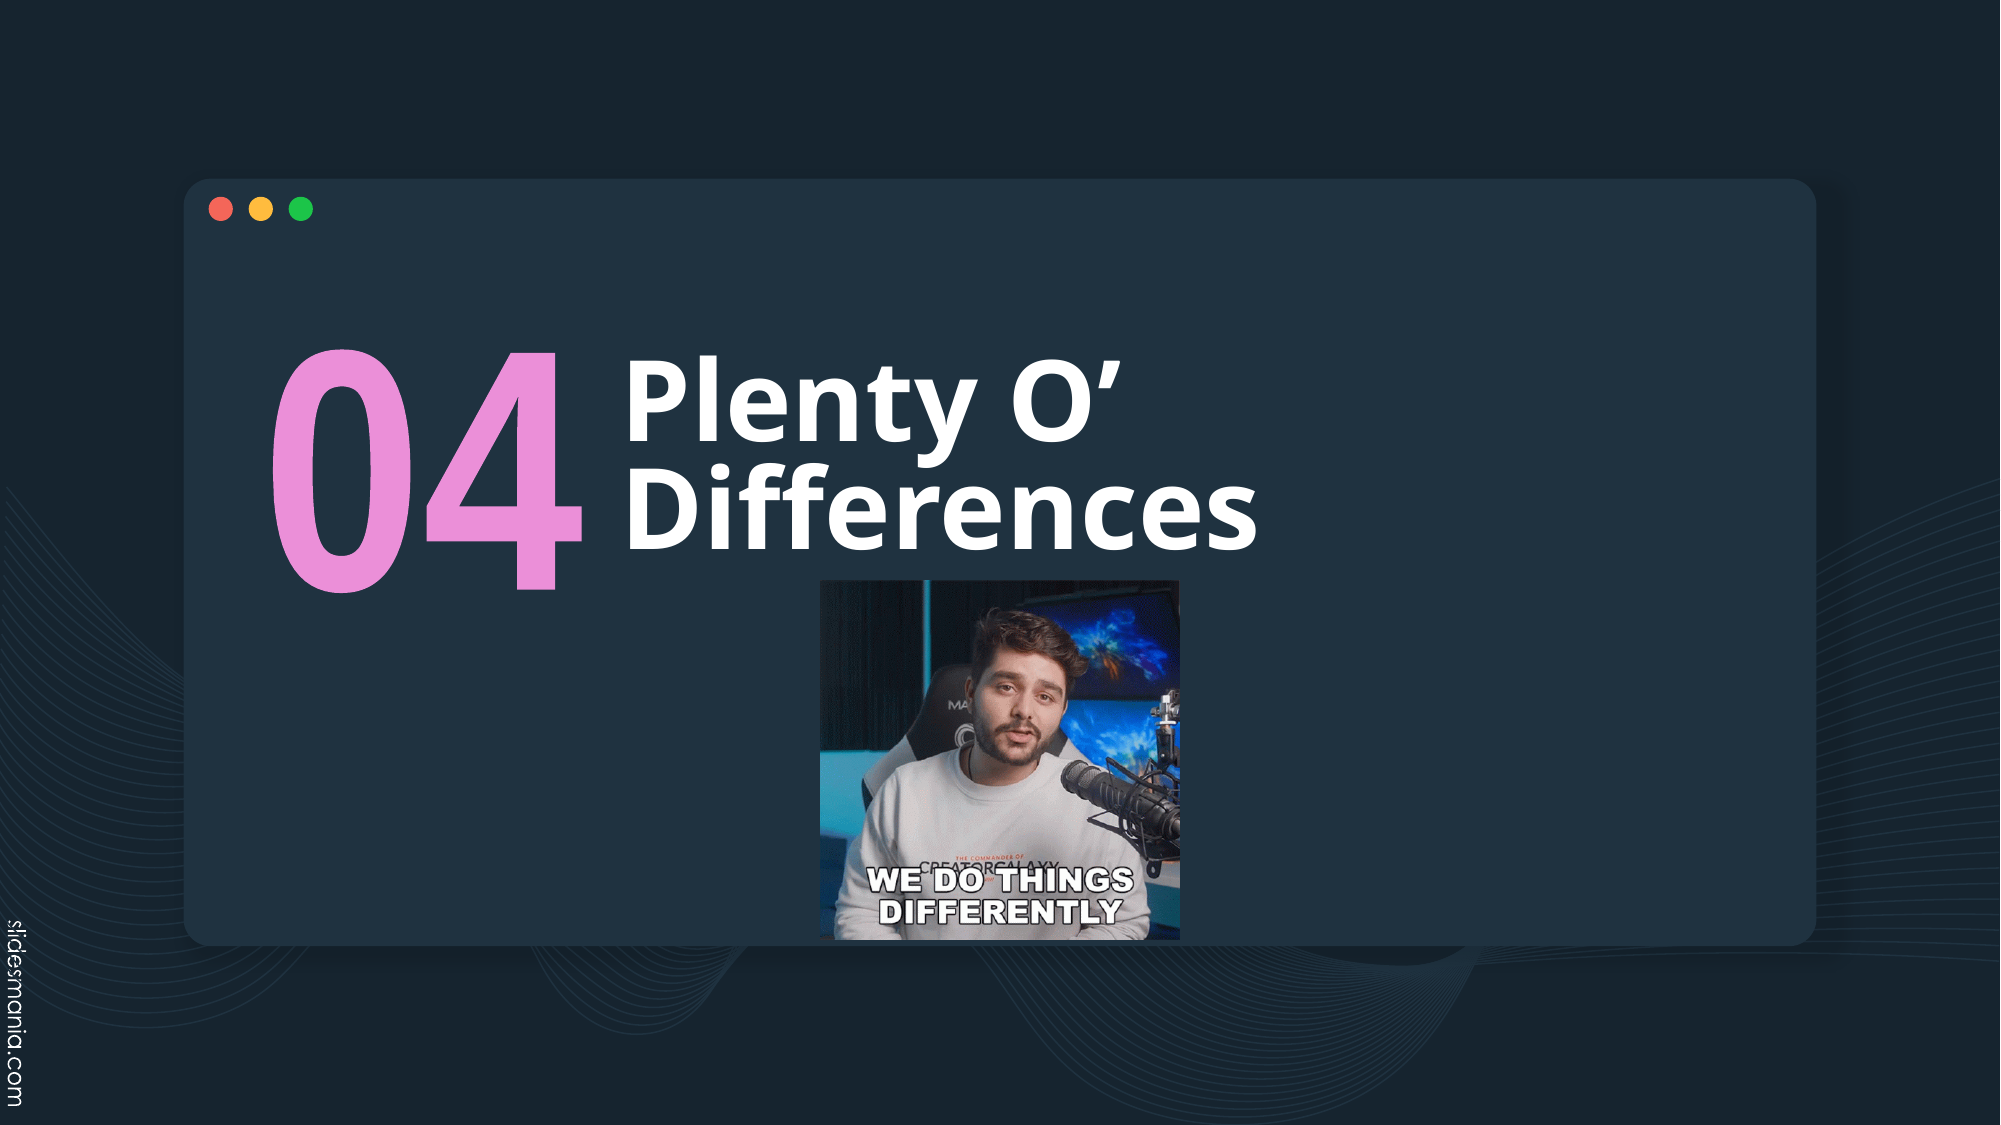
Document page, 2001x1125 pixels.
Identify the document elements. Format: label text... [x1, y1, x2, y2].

title Plenty O’ Differences [600, 334, 1705, 594]
picture [820, 579, 1180, 940]
